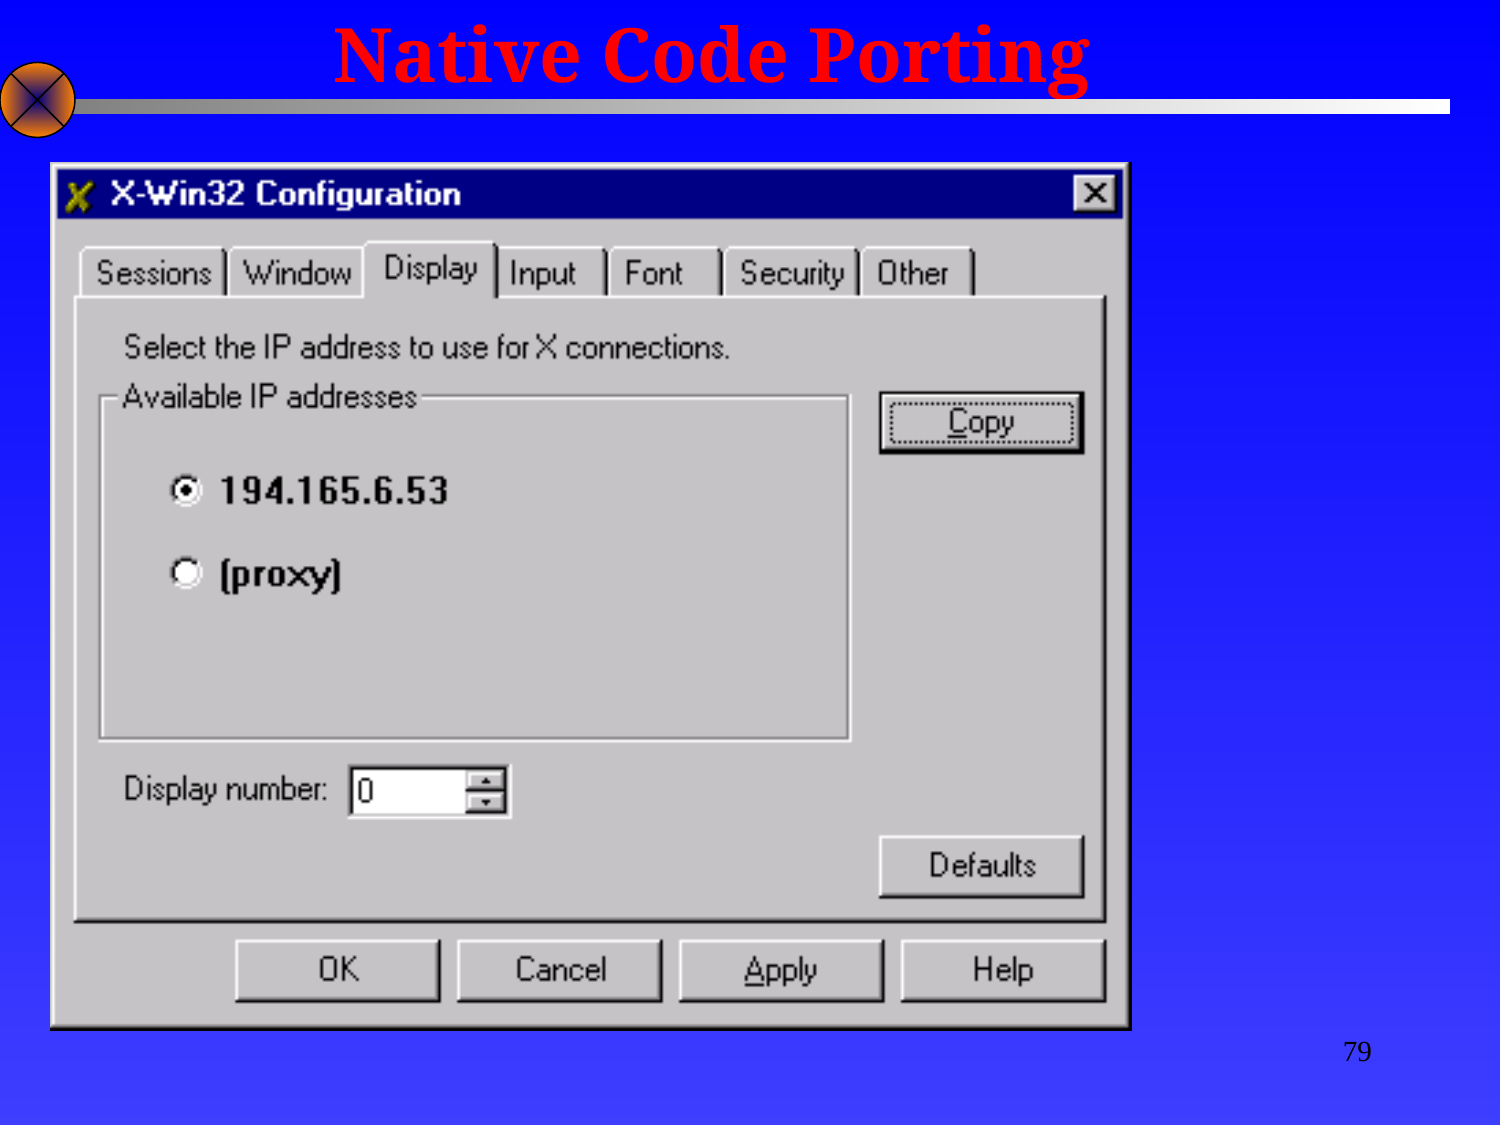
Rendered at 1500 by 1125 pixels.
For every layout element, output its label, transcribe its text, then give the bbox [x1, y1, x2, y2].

picture [49, 162, 1132, 1031]
text_box [0, 62, 75, 138]
slide_number 79 [1074, 1025, 1388, 1100]
text_box Native Code Porting [187, 0, 1238, 99]
text_box [73, 99, 1450, 114]
